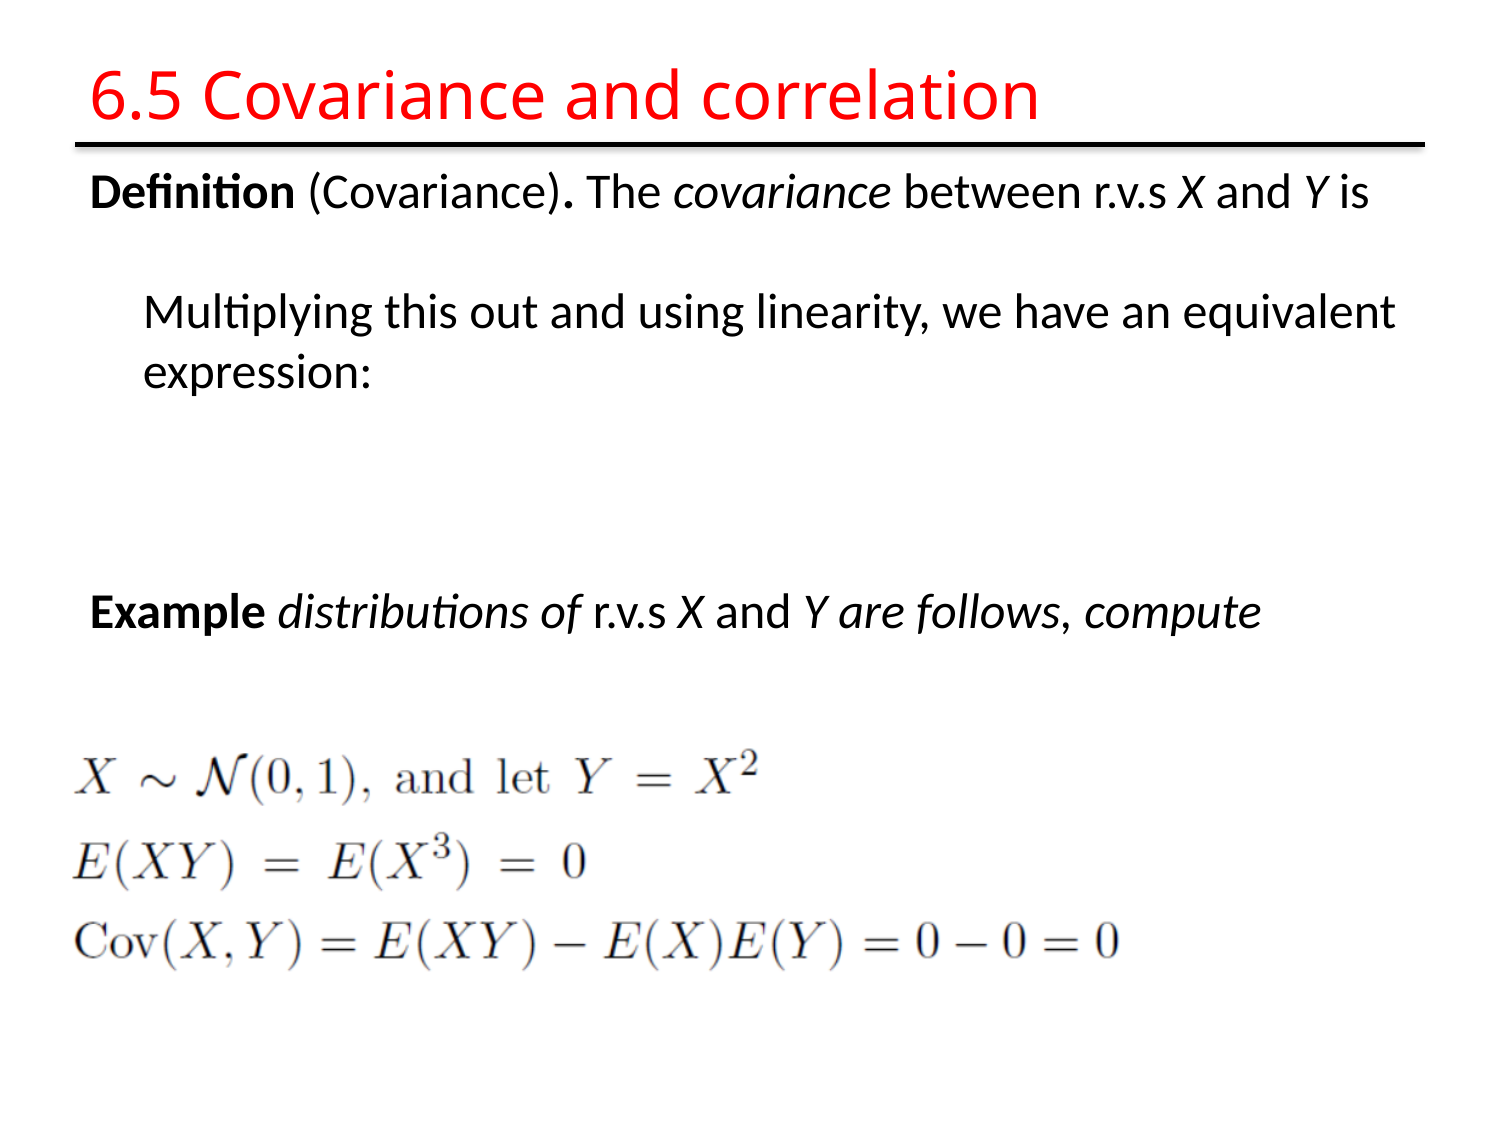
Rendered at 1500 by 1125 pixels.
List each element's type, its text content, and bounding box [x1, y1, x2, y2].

title 6.5 Covariance and correlation [75, 45, 1425, 145]
picture [72, 914, 1122, 974]
picture [72, 741, 764, 808]
picture [72, 830, 590, 894]
